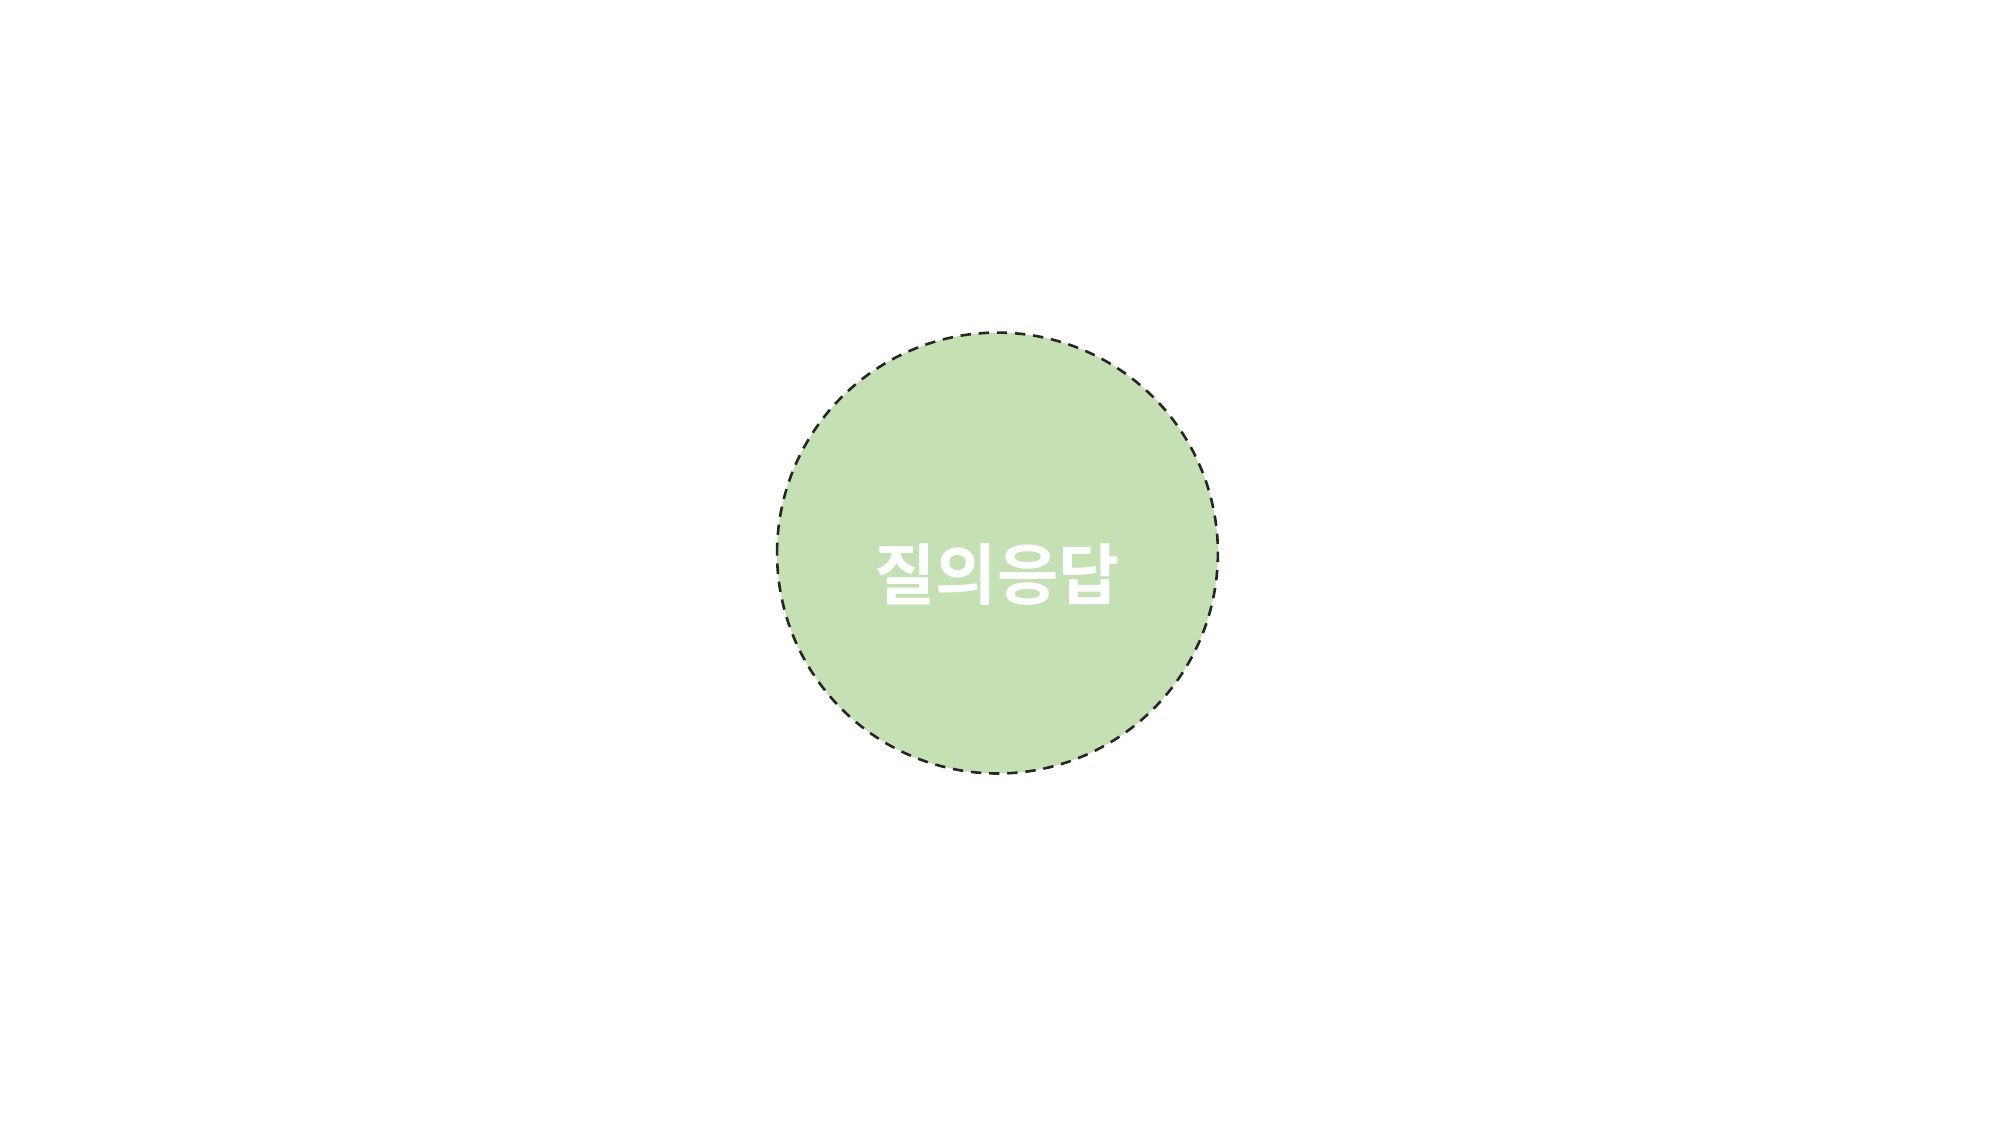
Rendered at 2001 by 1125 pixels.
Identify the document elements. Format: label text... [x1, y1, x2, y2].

text_box 질의응답 [776, 331, 1219, 775]
